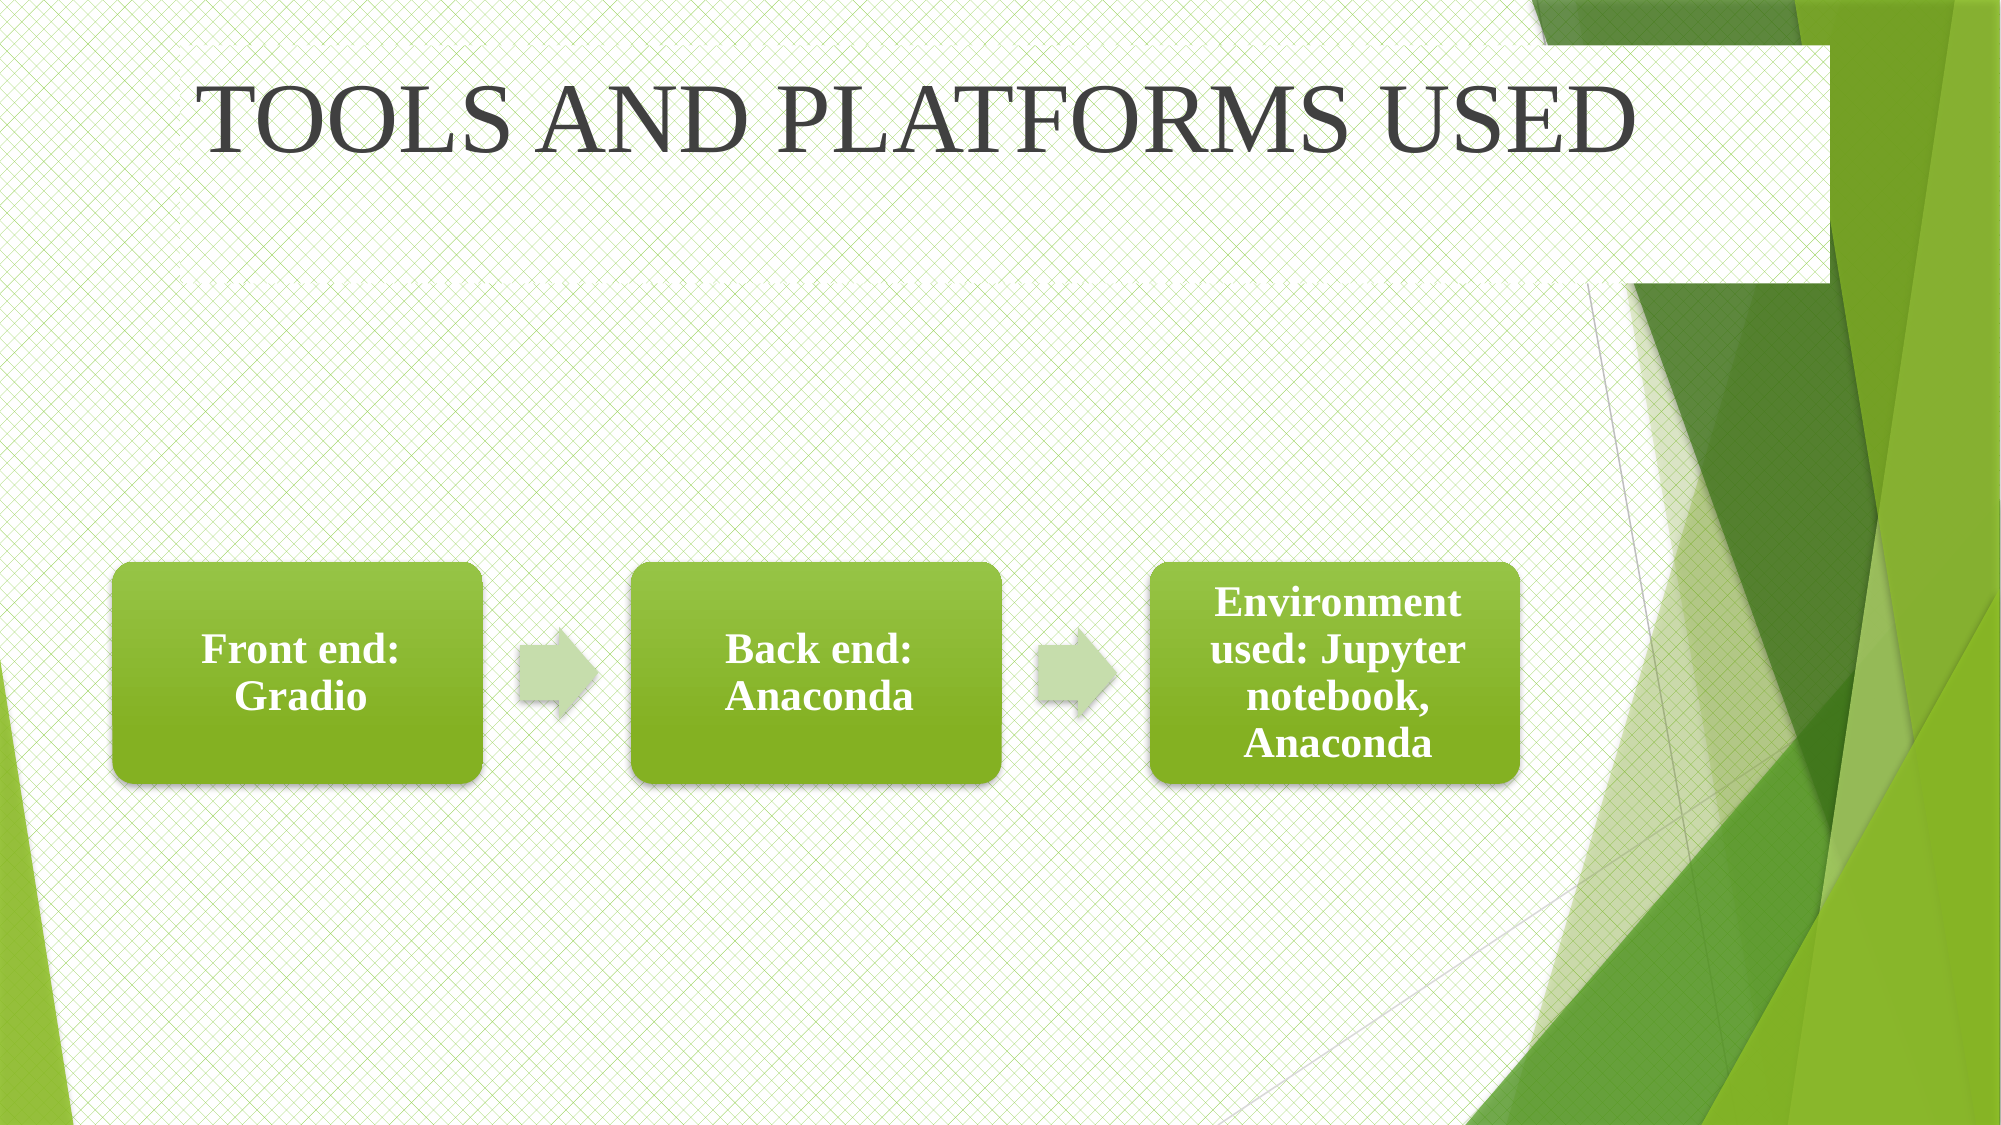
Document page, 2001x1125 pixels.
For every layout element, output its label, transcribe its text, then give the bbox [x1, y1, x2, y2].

title TOOLS AND PLATFORMS USED [180, 45, 1830, 284]
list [110, 353, 1522, 992]
